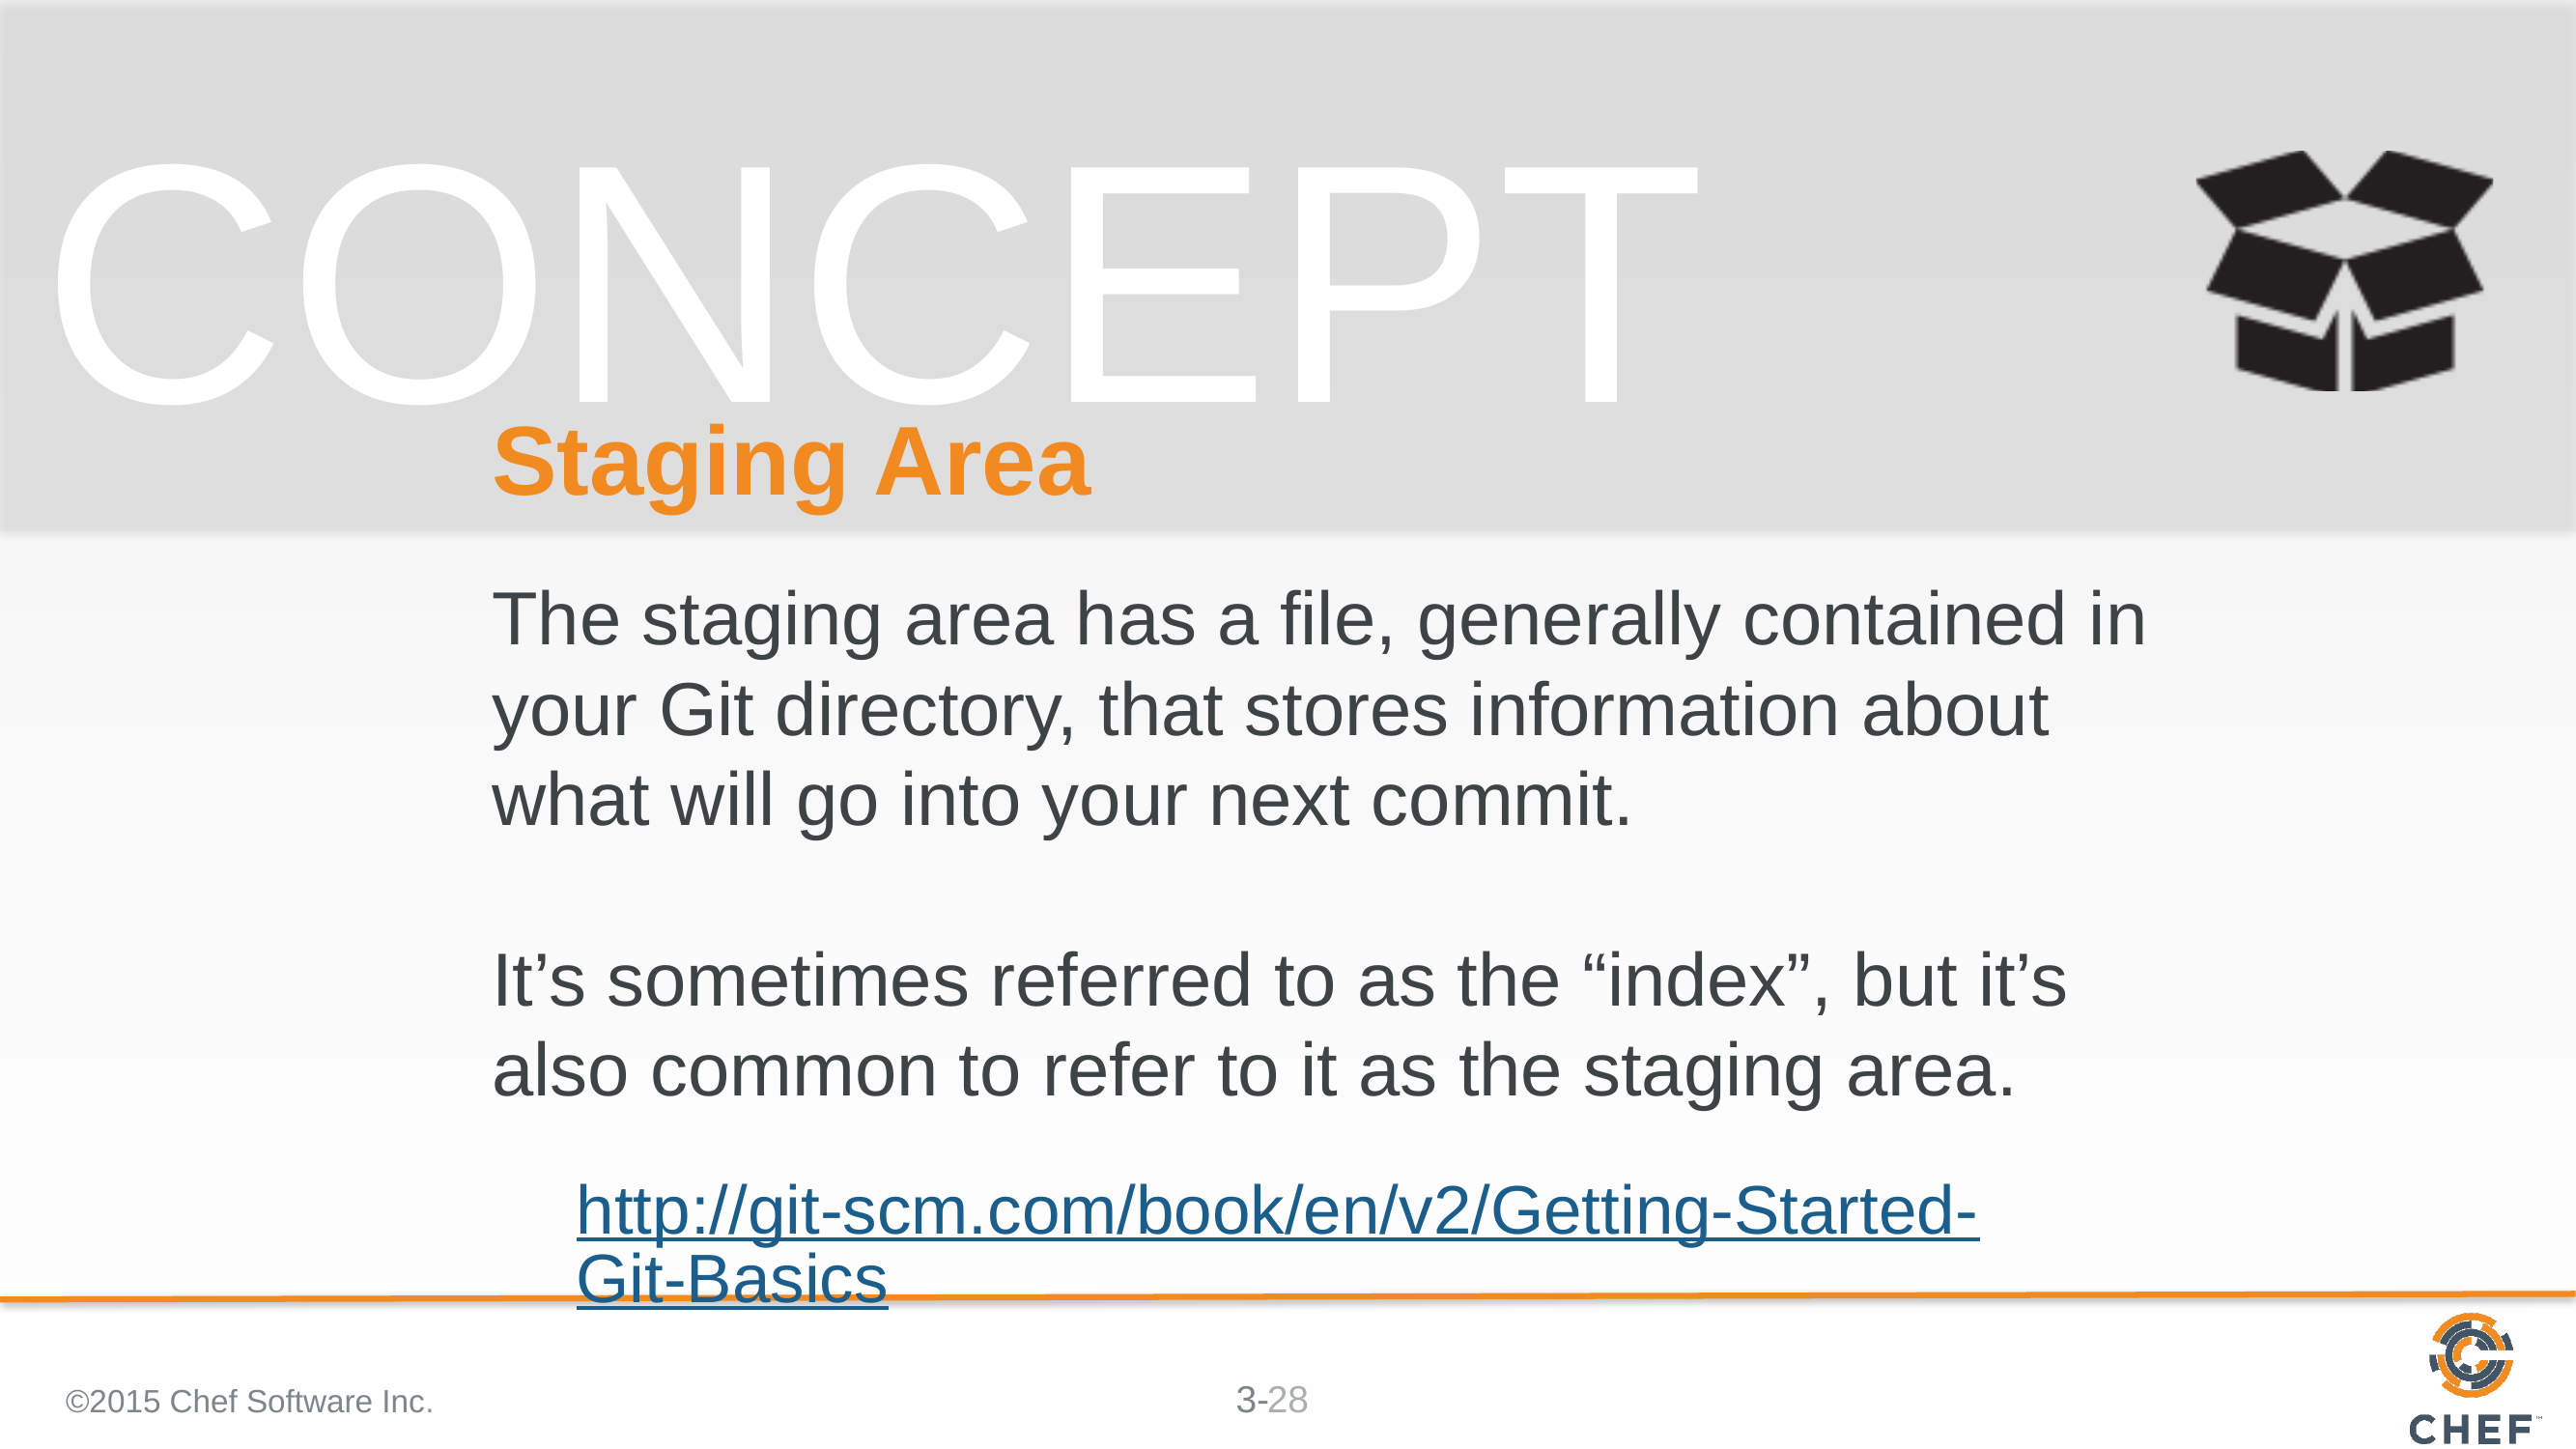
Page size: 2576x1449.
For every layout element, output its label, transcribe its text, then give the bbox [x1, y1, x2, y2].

subtitle The staging area has a file, generally contained in your Git directory, that stores information about what will go into your next commit. It’s sometimes referred to as the “index”, but it’s also common to refer to it as the staging area. [477, 555, 2217, 1087]
picture [2399, 1297, 2550, 1449]
list http://git-scm.com/book/en/v2/Getting-Started-Git-Basics [576, 1164, 1990, 1248]
title Staging Area [477, 395, 2217, 531]
slide_number 28 [998, 1359, 1578, 1437]
footer ©2015 Chef Software Inc. [51, 1359, 952, 1440]
